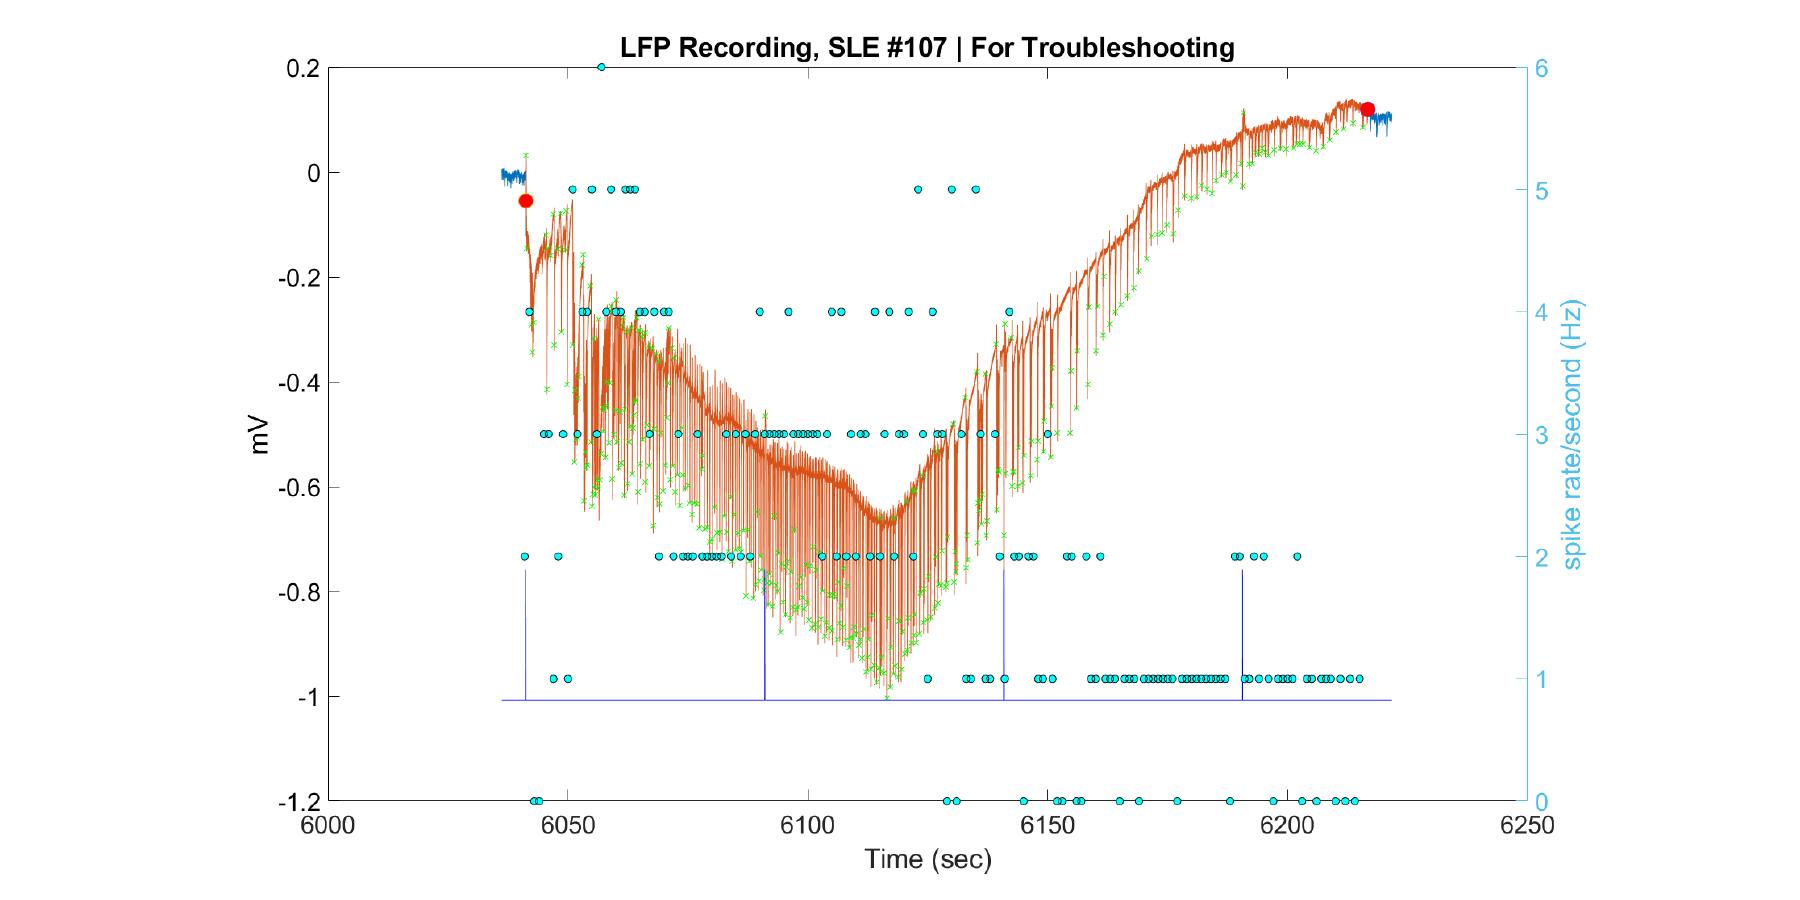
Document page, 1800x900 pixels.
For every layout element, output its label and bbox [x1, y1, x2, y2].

picture [126, 0, 1674, 900]
